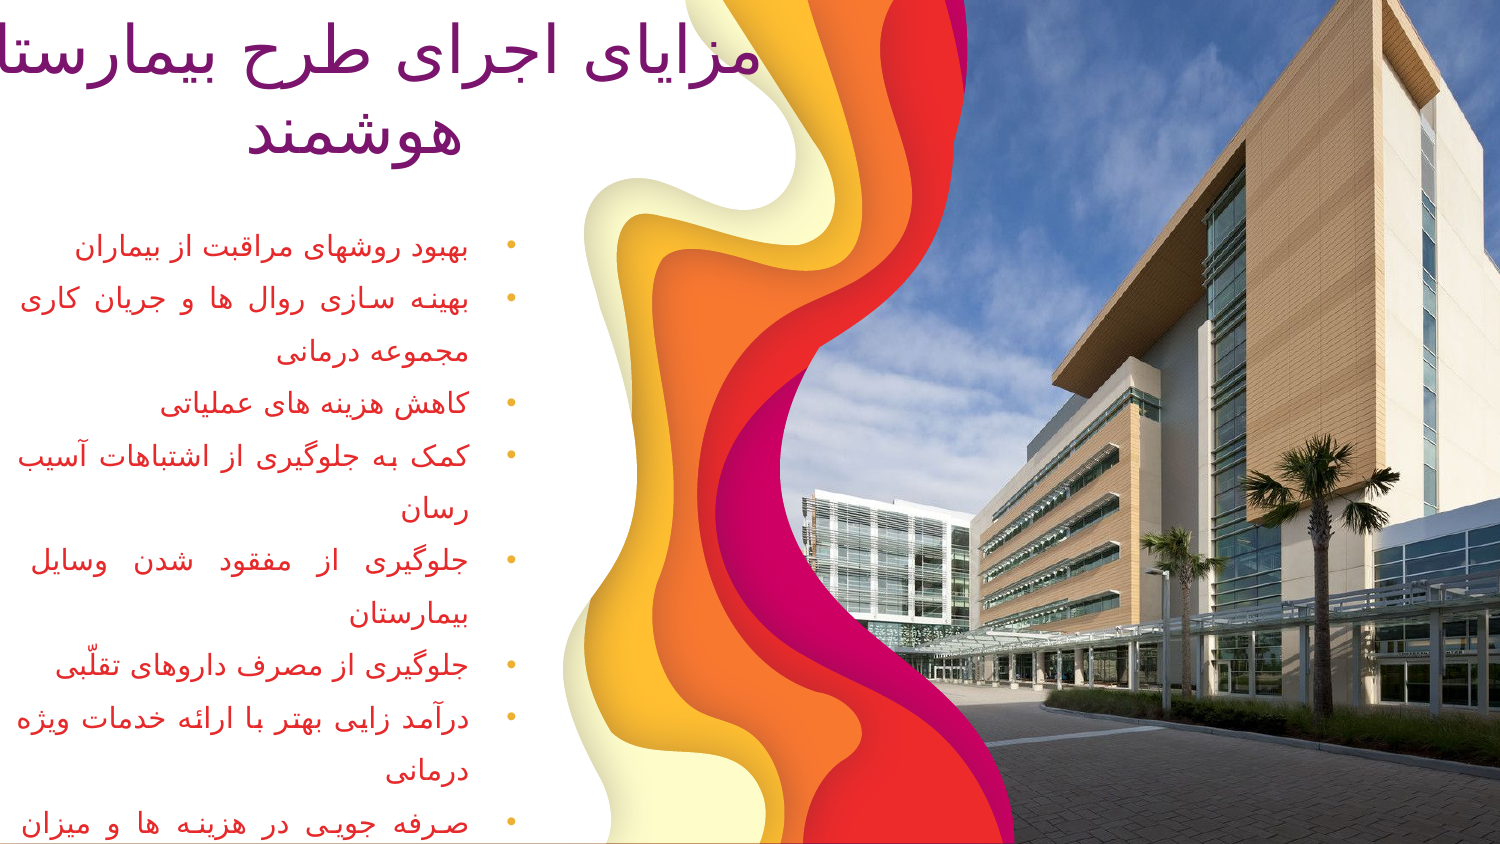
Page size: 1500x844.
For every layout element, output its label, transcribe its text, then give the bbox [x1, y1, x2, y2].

picture [779, 0, 1500, 844]
text_box بهبود روشهای مراقبت از بیماران بهینه سازی روال ها و جریان کاری مجموعه درمانی کاهش هزینه های عملیاتی کمک به جلوگیری از اشتباهات آسیب رسان جلوگیری از مفقود شدن وسایل بیمارستان جلوگیری از مصرف داروهای تقلّبی درآمد زایی بهتر با ارائه خدمات ویژه درمانی صرفه جویی در هزینه ها و میزان مصارف انرژی در مجموعه [0, 202, 532, 844]
text_box مزایای اجرای طرح بیمارستان هوشمند [0, 0, 774, 175]
